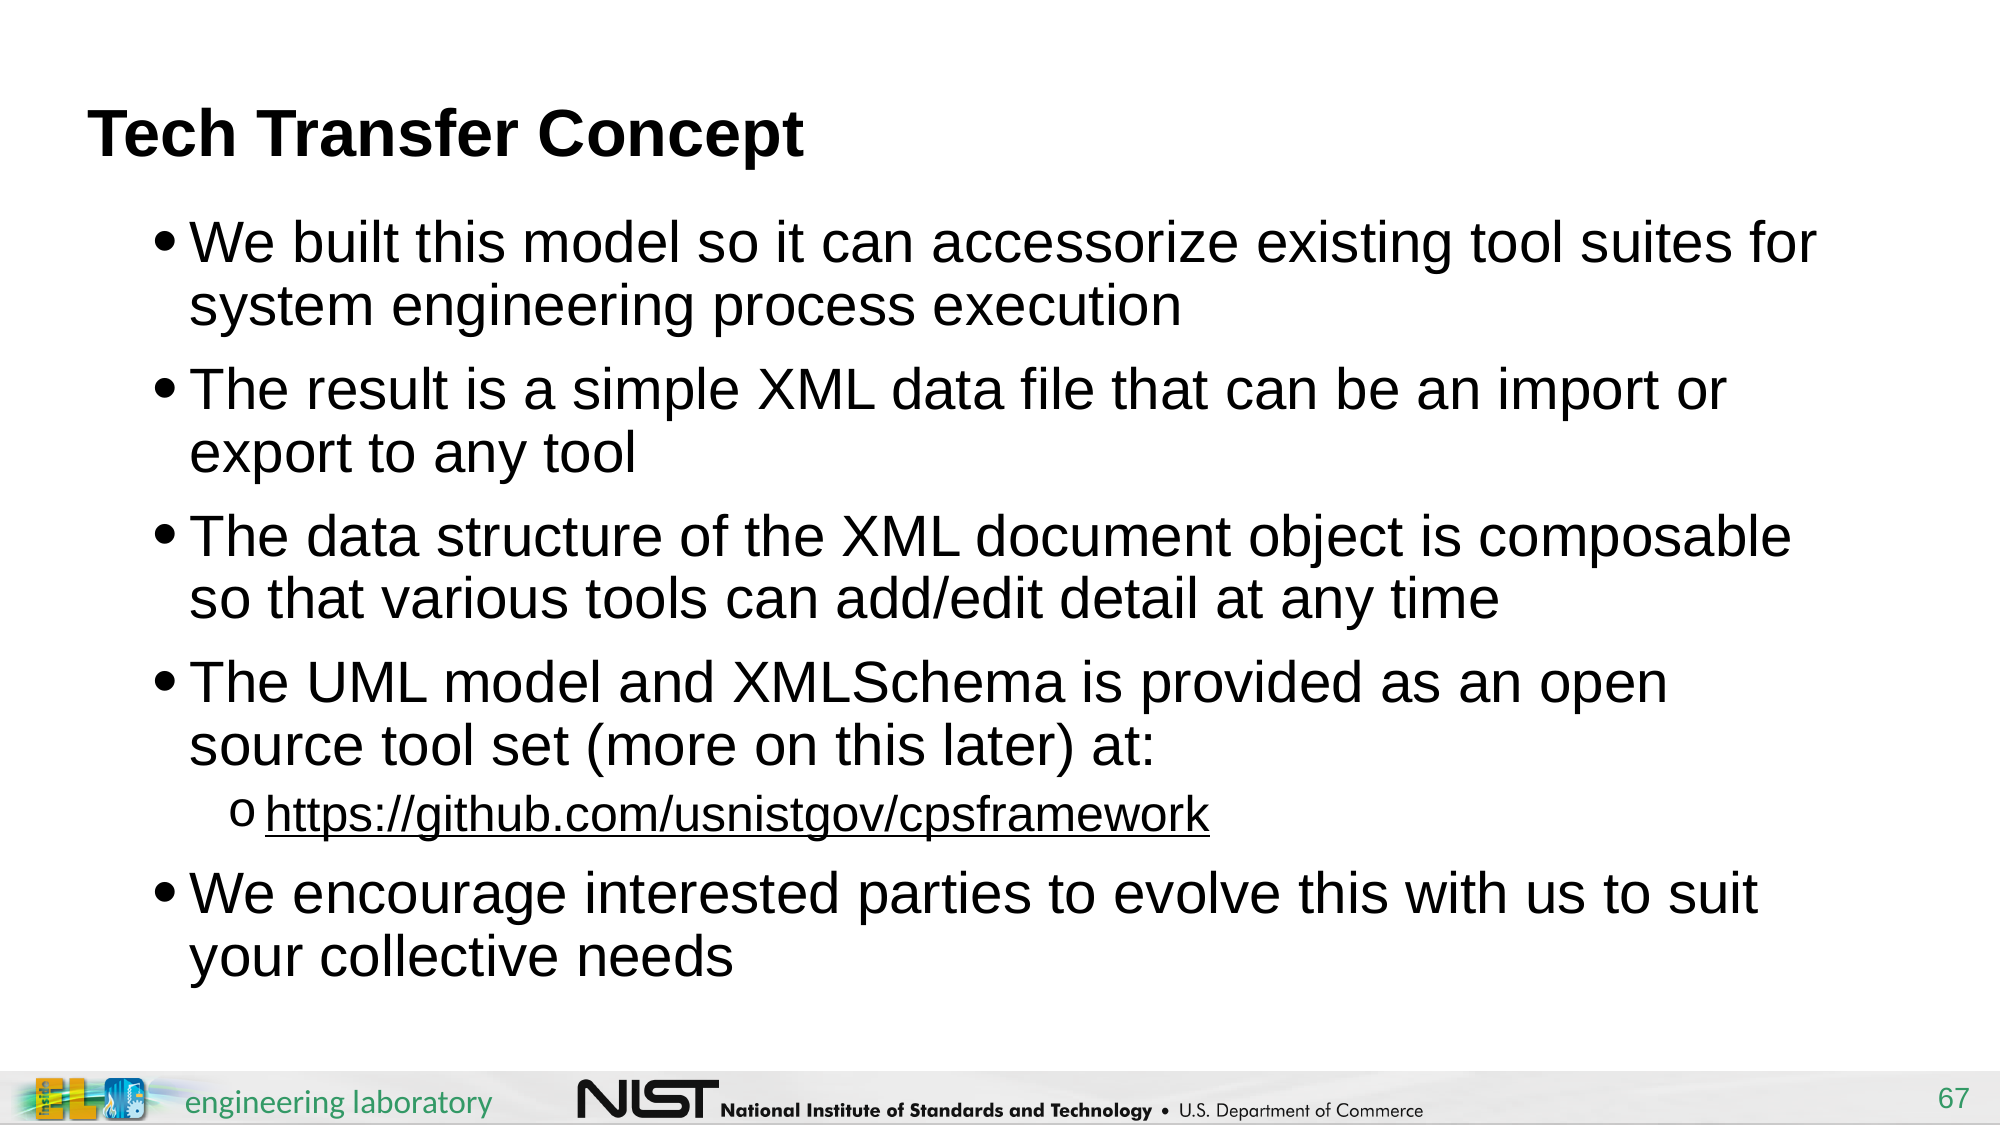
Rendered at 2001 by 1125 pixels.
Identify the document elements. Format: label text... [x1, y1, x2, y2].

list We built this model so it can accessorize existing tool suites for system engineering process execution The result is a simple XML data file that can be an import or export to any tool The data structure of the XML document object is composable so that various tools can add/edit detail at any time The UML model and XMLSchema is provided as an open source tool set (more on this later) at: https://github.com/usnistgov/cpsframework We encourage interested parties to evolve this with us to suit your collective needs [137, 204, 1863, 1050]
slide_number 67 [1876, 1077, 1971, 1116]
picture [11, 1075, 237, 1121]
title Tech Transfer Concept [72, 66, 1798, 205]
picture [572, 1077, 1428, 1123]
